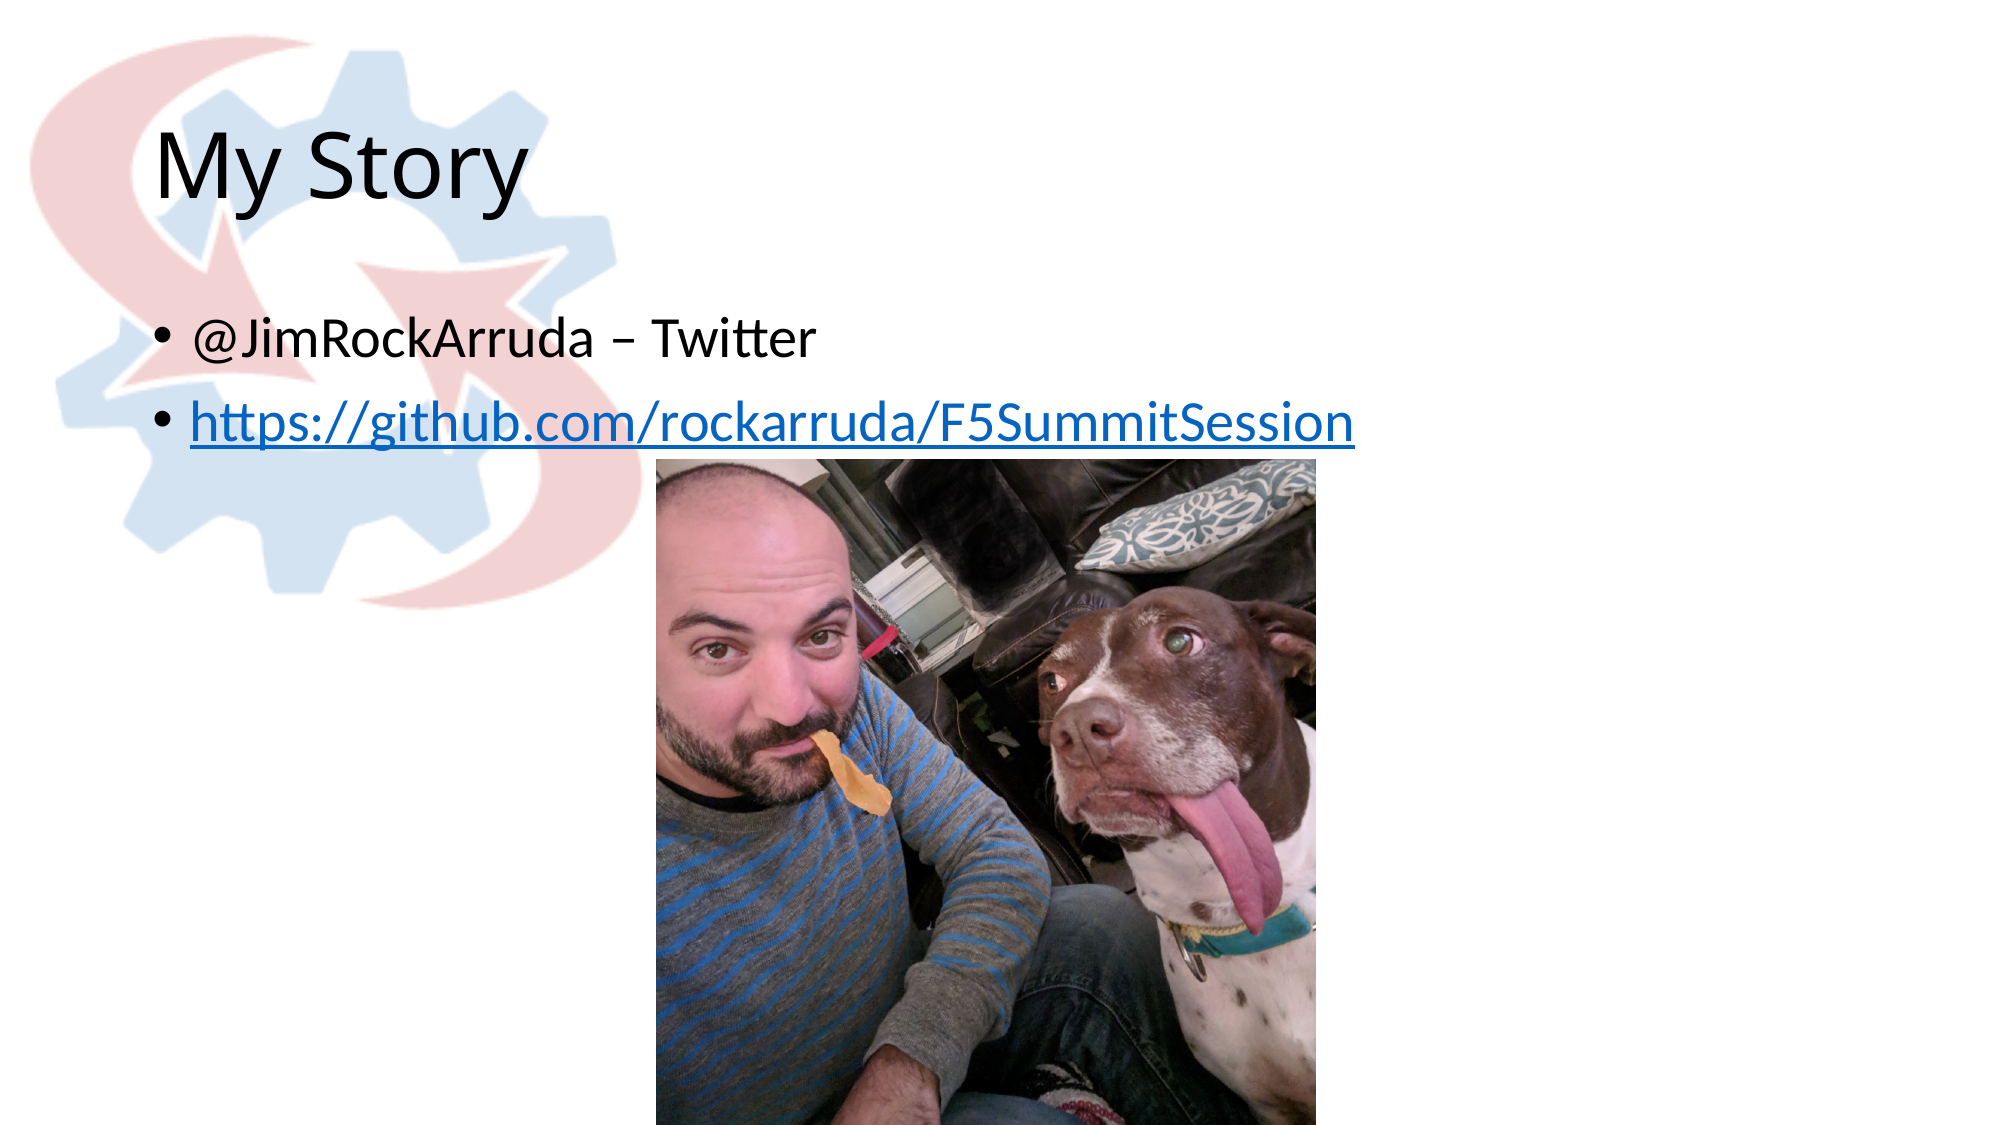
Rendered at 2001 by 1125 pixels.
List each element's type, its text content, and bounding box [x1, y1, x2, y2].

picture [656, 459, 1316, 1125]
title My Story [137, 59, 1863, 278]
list @JimRockArruda – Twitter https://github.com/rockarruda/F5SummitSession [137, 299, 1863, 1014]
